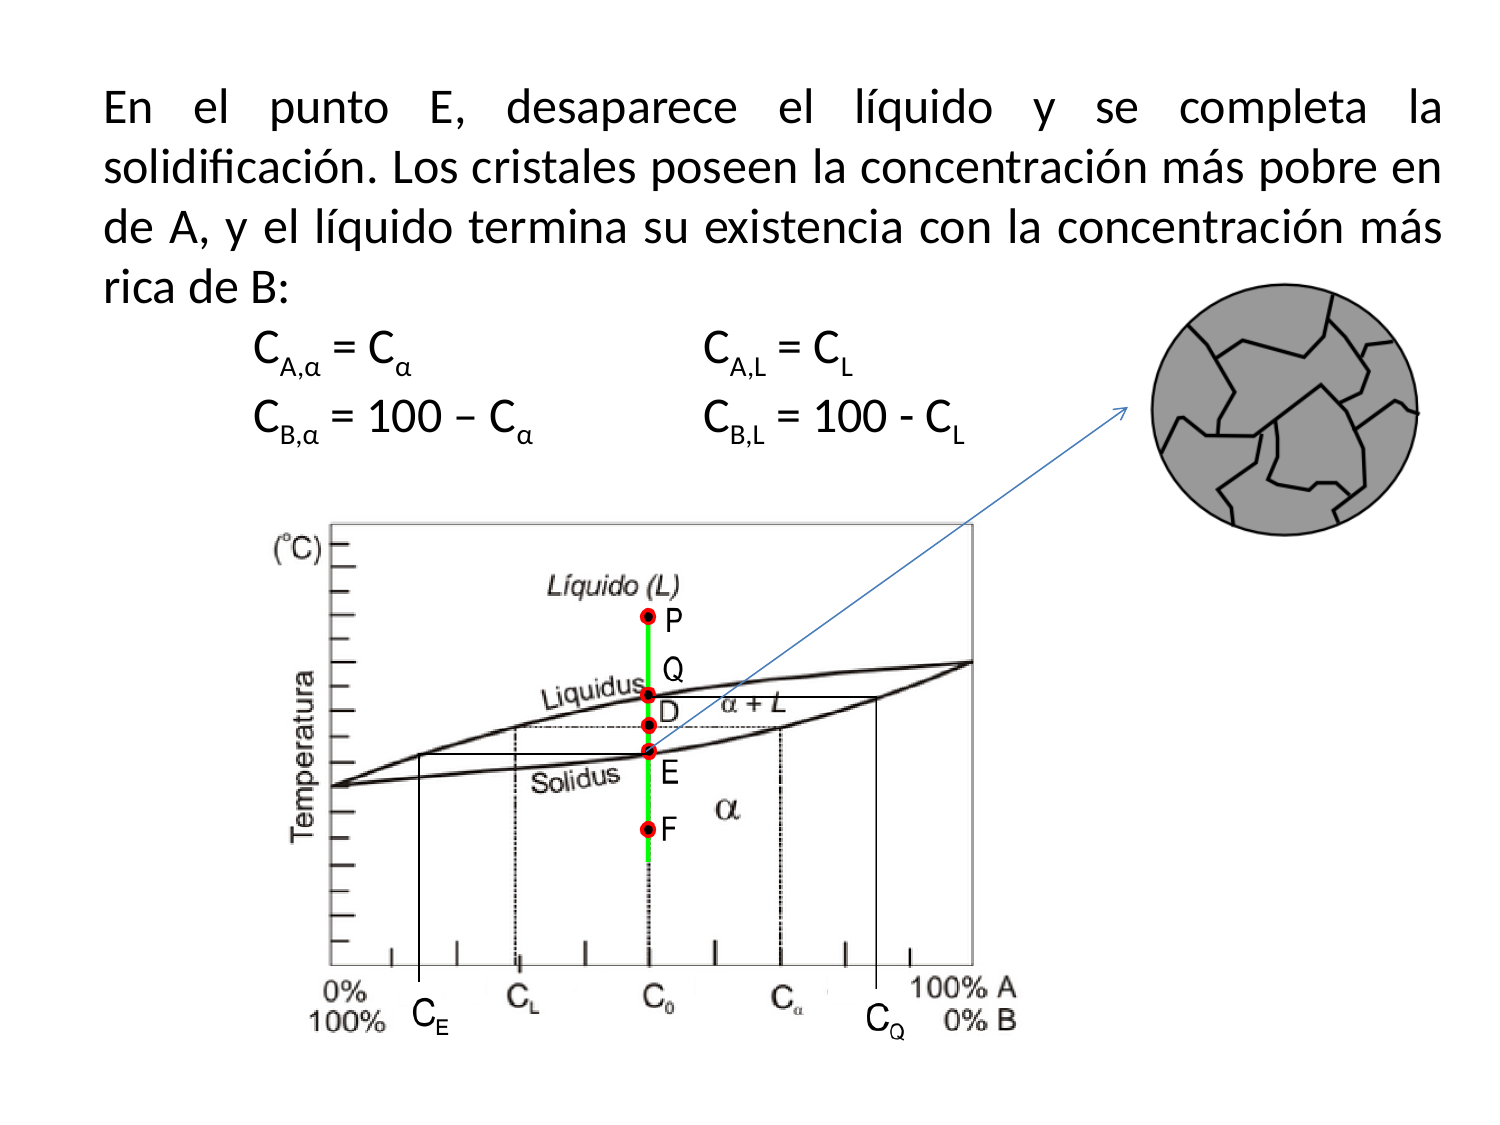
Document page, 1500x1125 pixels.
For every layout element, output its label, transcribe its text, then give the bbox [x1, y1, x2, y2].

picture [1127, 265, 1436, 548]
picture [260, 515, 1031, 1048]
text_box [645, 406, 1129, 752]
text_box En el punto E, desaparece el líquido y se completa la solidificación. Los cristales poseen la concentración más pobre en de A, y el líquido termina su existencia con la concentración más rica de B: CA,α = Cα CA,L = CL CB,α = 100 – Cα CB,L = 100 - CL [88, 66, 1459, 458]
